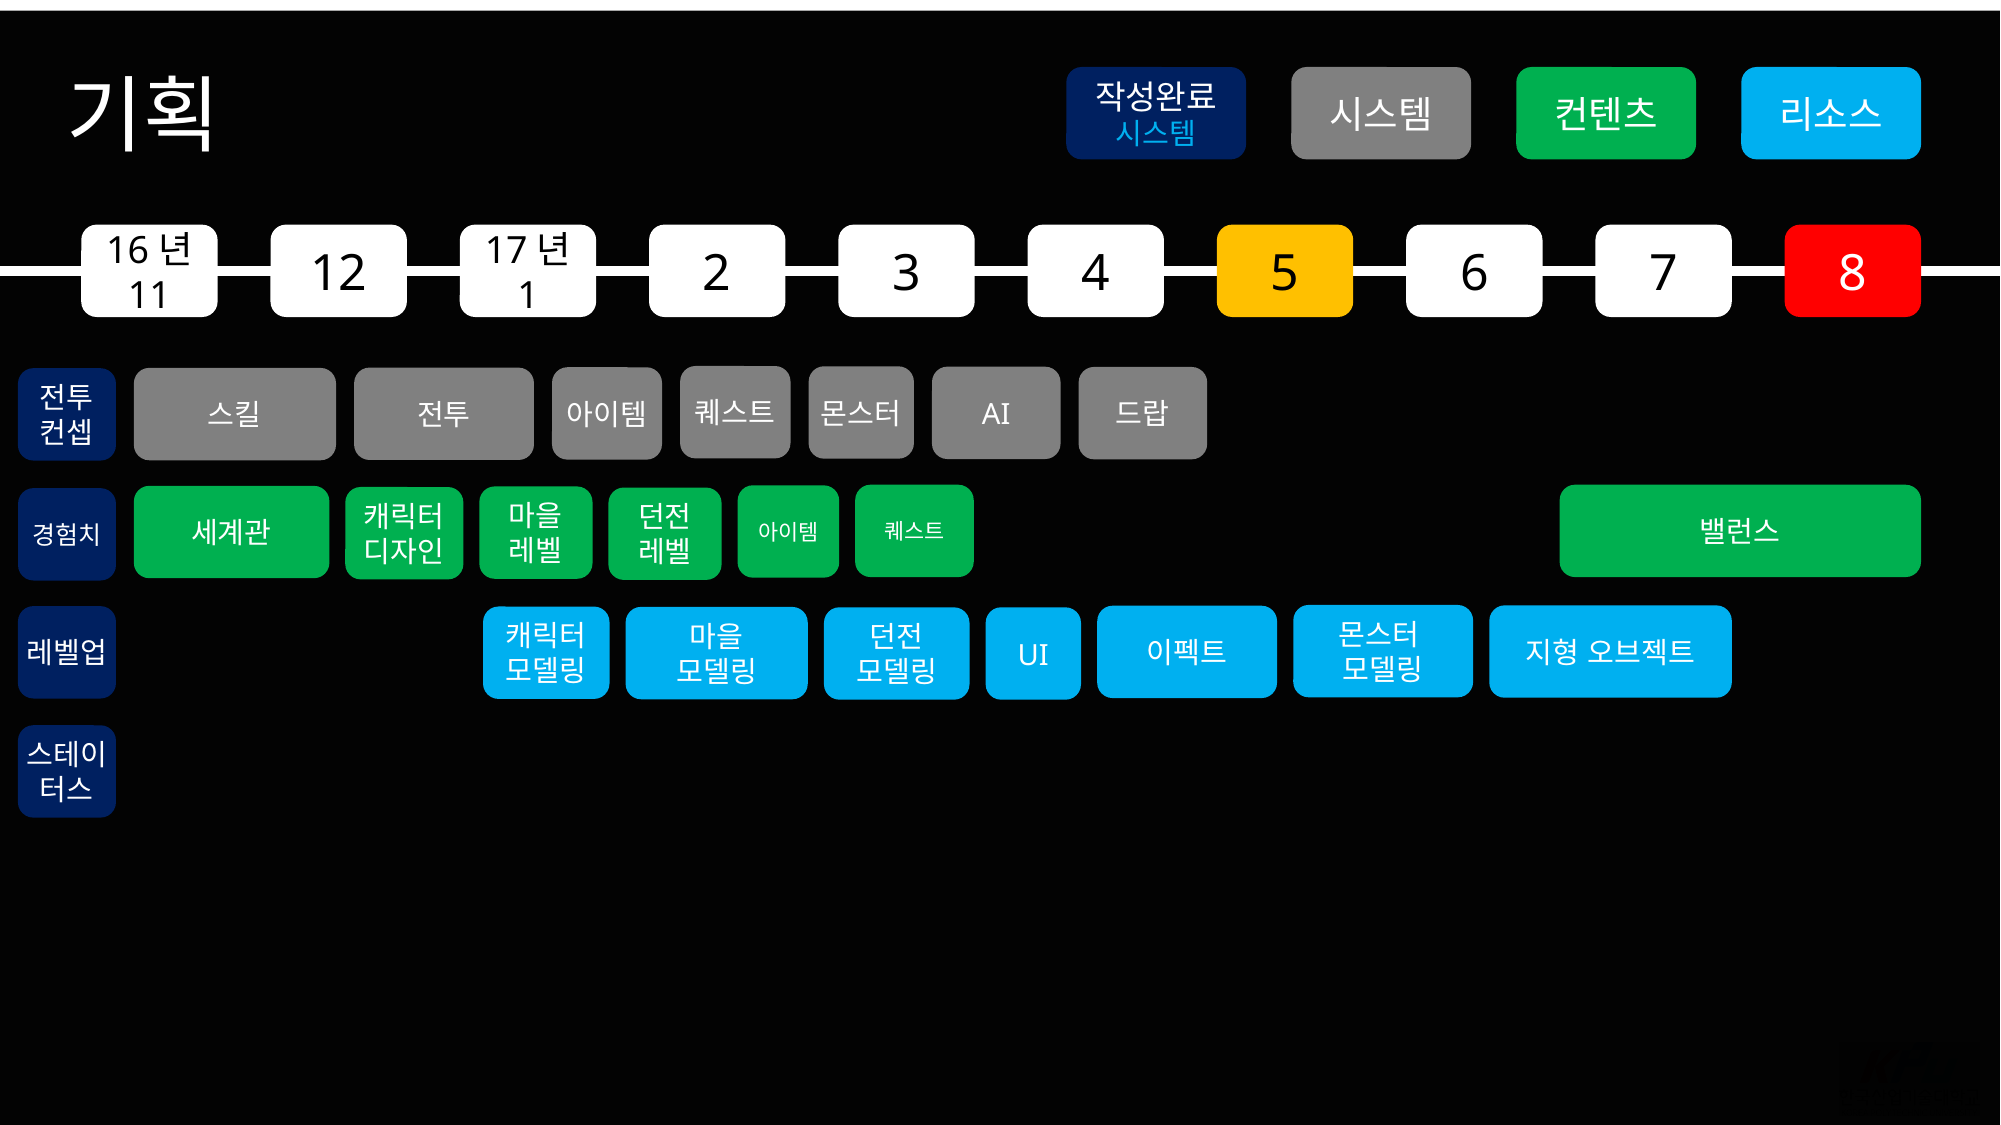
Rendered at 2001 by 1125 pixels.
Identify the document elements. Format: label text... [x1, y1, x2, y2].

text_box 7 [1594, 271, 1733, 319]
text_box 마을 레벨 [478, 485, 594, 580]
text_box 3 [837, 271, 976, 319]
text_box 리소스 [1740, 65, 1923, 161]
text_box 던전 레벨 [607, 486, 723, 581]
text_box 밸런스 [1558, 483, 1923, 579]
text_box 스테이터스 [16, 724, 118, 819]
text_box 8 [1783, 223, 1923, 270]
text_box 4 [1026, 271, 1166, 319]
text_box 퀘스트 [854, 483, 975, 579]
text_box AI [930, 365, 1062, 461]
text_box 5 [1215, 223, 1355, 270]
text_box 3 [837, 223, 976, 270]
text_box 지형 오브젝트 [1488, 604, 1733, 699]
text_box 8 [1783, 271, 1923, 319]
text_box 시스템 [1290, 65, 1473, 161]
text_box 아이템 [736, 484, 841, 579]
text_box 드랍 [1077, 365, 1209, 461]
text_box 캐릭터 모델링 [481, 605, 611, 700]
text_box 2 [648, 223, 787, 270]
text_box 12 [269, 223, 408, 270]
text_box UI [984, 606, 1083, 701]
text_box 16년 11 [80, 223, 219, 270]
text_box 몬스터 모델링 [1292, 603, 1475, 699]
text_box 5 [1215, 271, 1355, 319]
text_box 4 [1026, 223, 1166, 270]
text_box 6 [1405, 223, 1544, 270]
text_box 마을 모델링 [624, 605, 809, 701]
text_box 레벨업 [16, 605, 118, 700]
text_box [0, 276, 2000, 1125]
text_box 기획 [52, 54, 235, 170]
text_box 몬스터 [807, 365, 915, 460]
text_box 세계관 [132, 484, 331, 580]
text_box 전투 [353, 366, 536, 462]
text_box 스킬 [132, 366, 338, 462]
text_box 7 [1594, 223, 1733, 270]
text_box 6 [1405, 271, 1544, 319]
text_box 캐릭터 디자인 [344, 485, 465, 581]
text_box 17년 1 [458, 223, 598, 270]
text_box 경험치 [16, 487, 118, 582]
text_box 전투 컨셉 [16, 367, 118, 462]
text_box 16년 11 [80, 271, 219, 319]
text_box 퀘스트 [679, 364, 792, 460]
text_box 아이템 [550, 366, 664, 461]
text_box 작성완료 시스템 [1065, 65, 1248, 161]
text_box 2 [647, 271, 787, 319]
text_box 12 [269, 271, 408, 319]
text_box 컨텐츠 [1515, 65, 1698, 161]
text_box [0, 9, 2000, 266]
text_box 17년 1 [458, 271, 598, 319]
text_box 이펙트 [1096, 604, 1279, 700]
text_box 던전 모델링 [822, 606, 971, 701]
